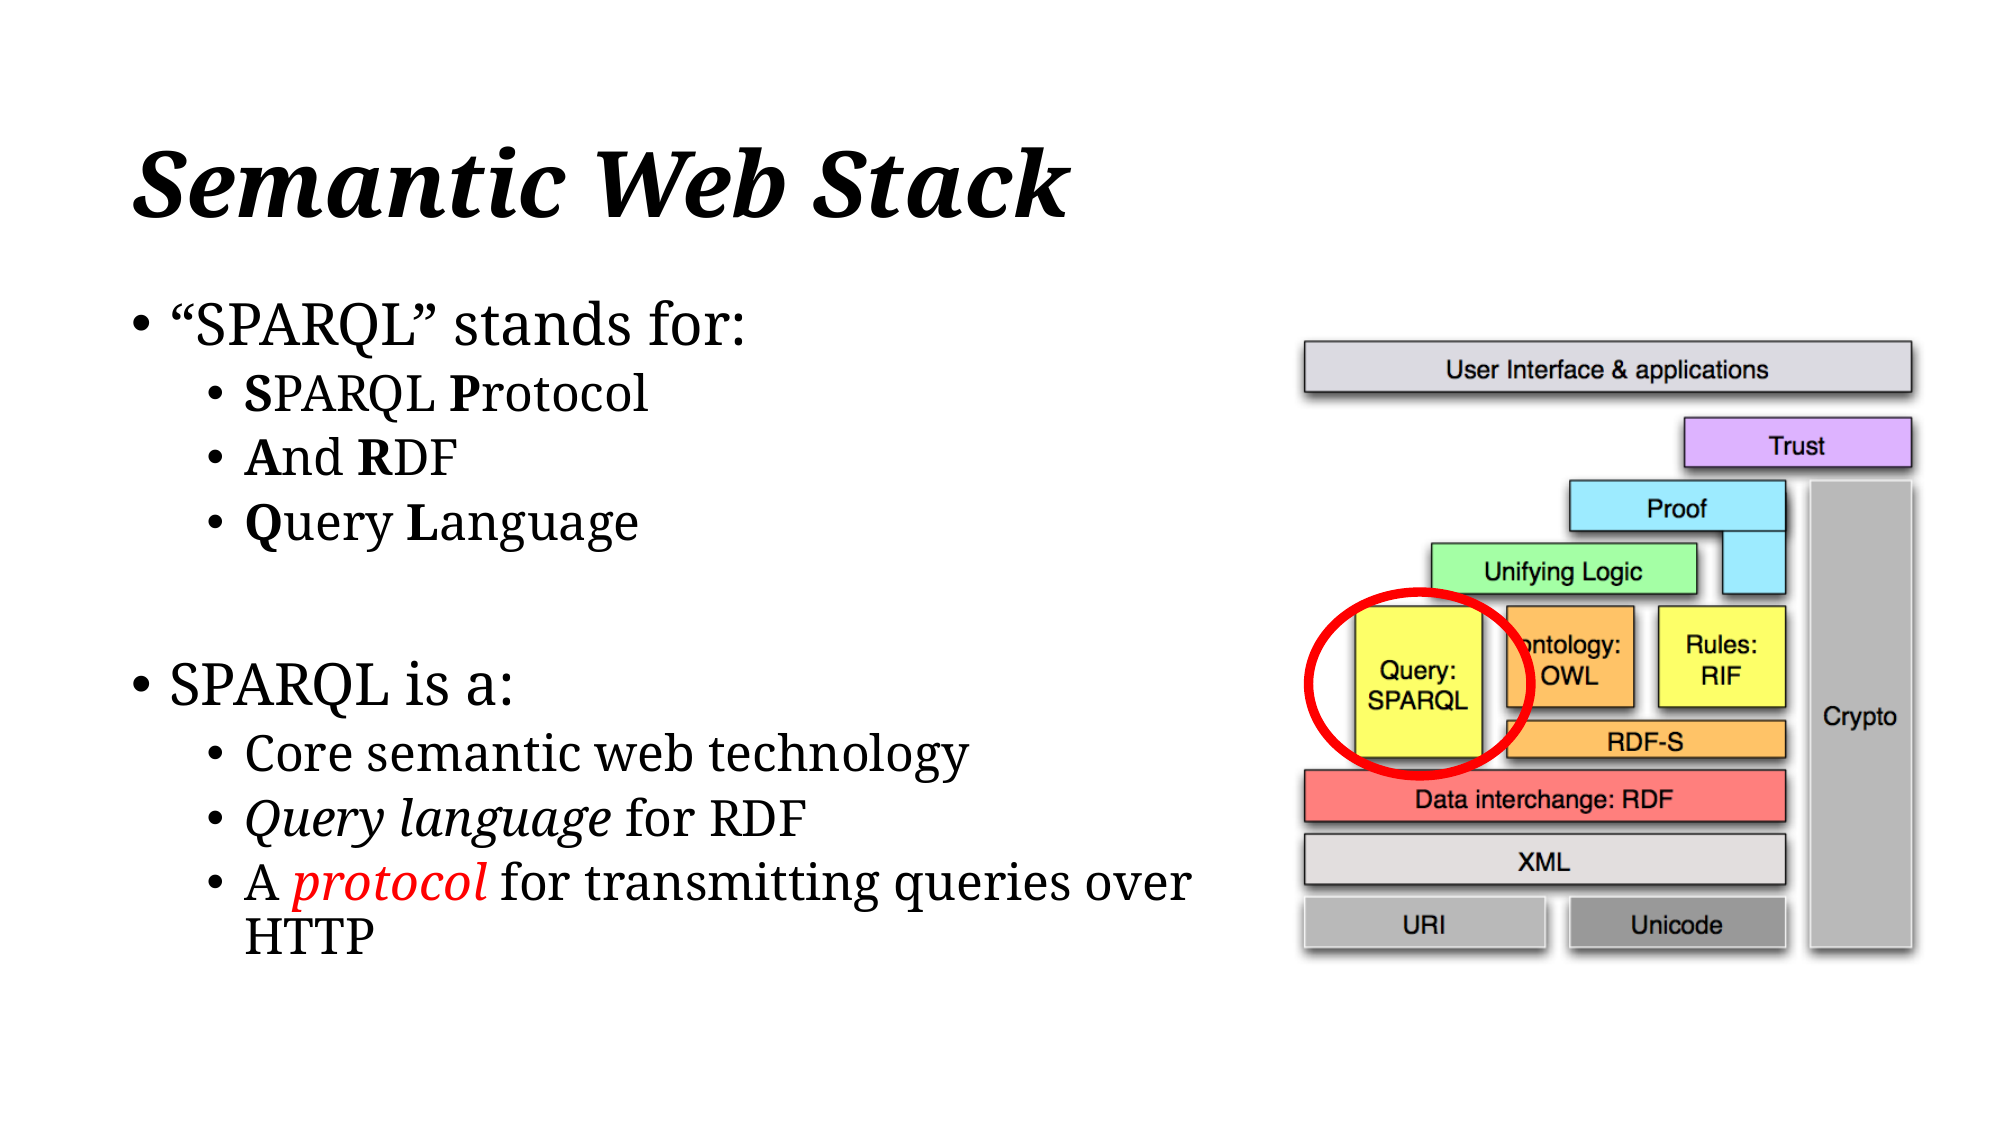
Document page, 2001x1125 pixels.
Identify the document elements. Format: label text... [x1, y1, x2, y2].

list “SPARQL” stands for: SPARQL Protocol And RDF Query Language SPARQL is a: Core semantic web technology Query language for RDF A protocol for transmitting queries over HTTP [116, 287, 1259, 1013]
picture [1277, 319, 1940, 981]
title Semantic Web Stack [117, 112, 1884, 263]
